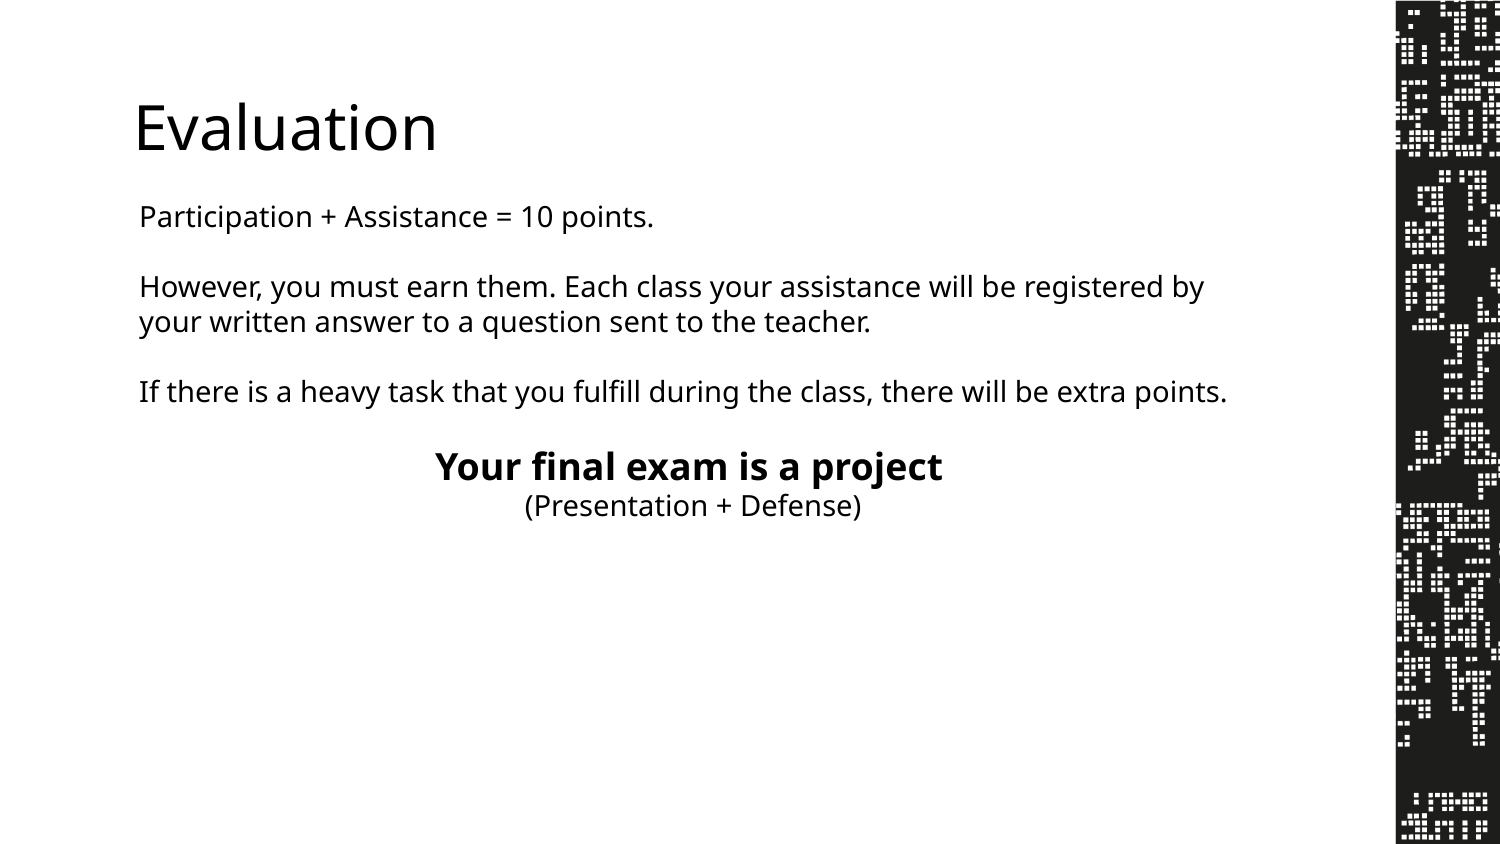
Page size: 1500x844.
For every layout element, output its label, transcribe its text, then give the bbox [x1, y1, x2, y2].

text_box Participation + Assistance = 10 points. However, you must earn them. Each class your assistance will be registered by your written answer to a question sent to the teacher. If there is a heavy task that you fulfill during the class, there will be extra points. Your final exam is a project (Presentation + Defense) [124, 183, 1263, 495]
picture [1396, 2, 1500, 843]
title Evaluation [118, 72, 1382, 167]
